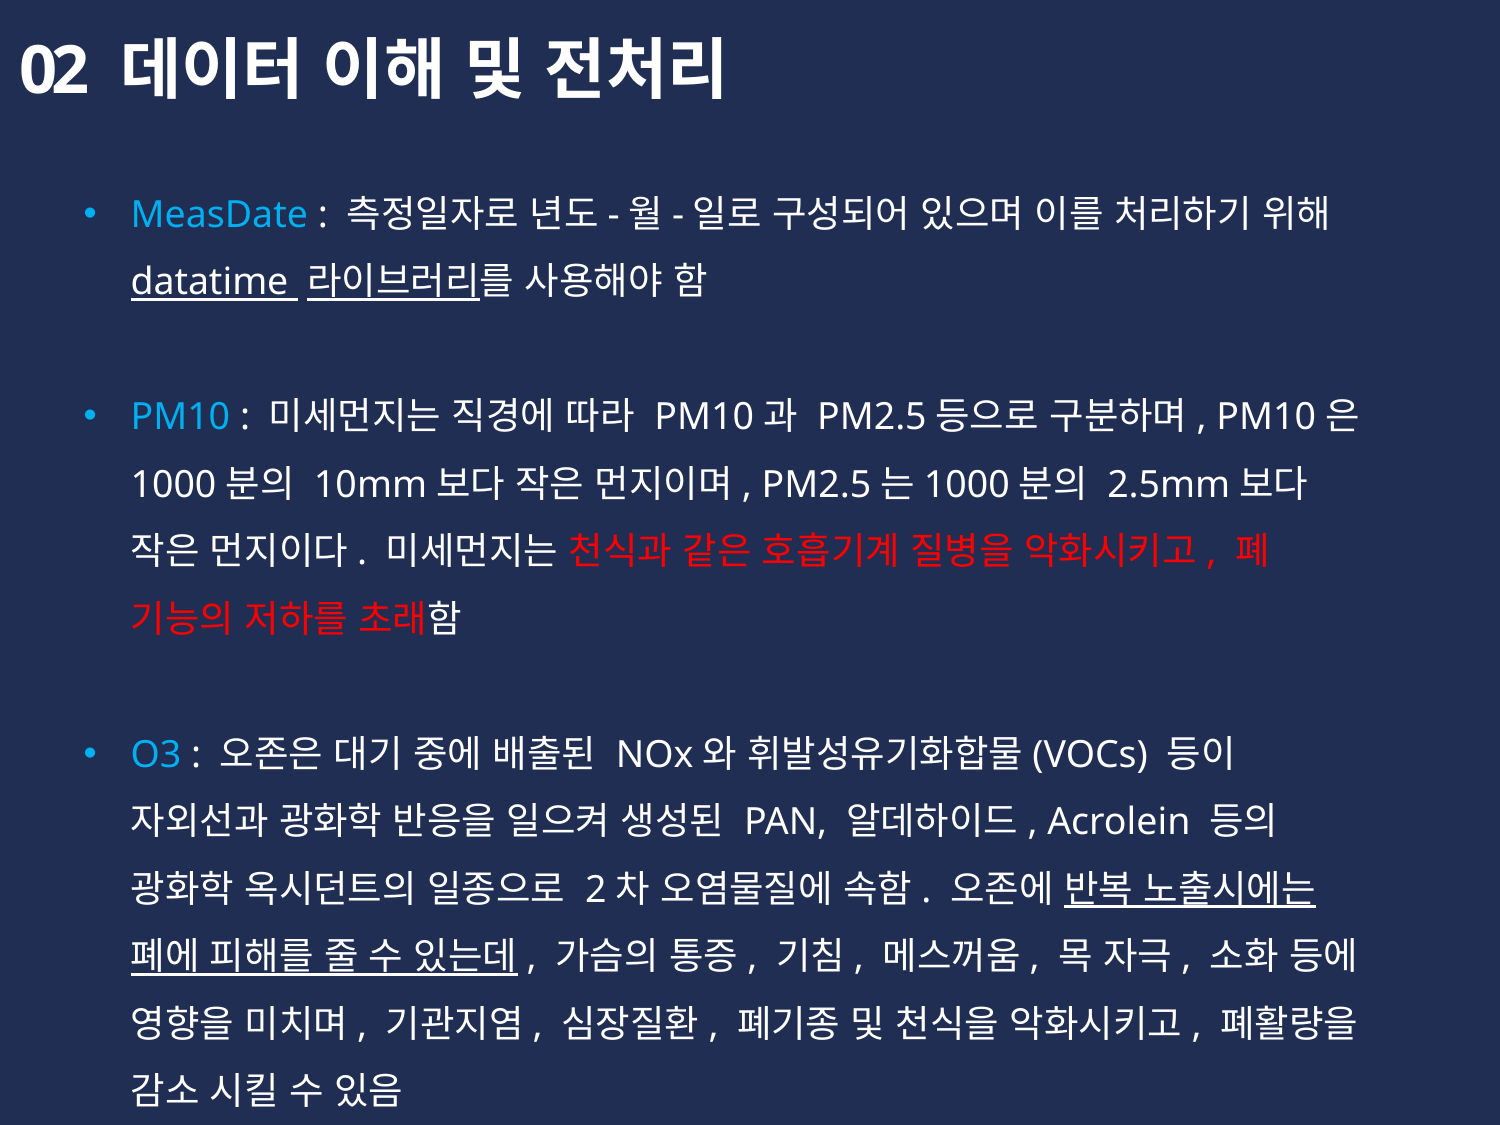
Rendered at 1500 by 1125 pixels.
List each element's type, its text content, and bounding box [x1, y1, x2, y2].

text_box MeasDate : 측정일자로 년도-월-일로 구성되어 있으며 이를 처리하기 위해 datatime 라이브러리를 사용해야 함 PM10 : 미세먼지는 직경에 따라 PM10과 PM2.5등으로 구분하며, PM10은 1000분의 10mm보다 작은 먼지이며, PM2.5는1000분의 2.5mm보다 작은 먼지이다. 미세먼지는 천식과 같은 호흡기계 질병을 악화시키고, 폐 기능의 저하를 초래함 O3 : 오존은 대기 중에 배출된 NOx와 휘발성유기화합물(VOCs) 등이 자외선과 광화학 반응을 일으켜 생성된 PAN, 알데하이드, Acrolein 등의 광화학 옥시던트의 일종으로 2차 오염물질에 속함. 오존에 반복 노출시에는 폐에 피해를 줄 수 있는데, 가슴의 통증, 기침, 메스꺼움, 목 자극, 소화 등에 영향을 미치며, 기관지염, 심장질환, 폐기종 및 천식을 악화시키고, 폐활량을 감소 시킬 수 있음 [0, 119, 1395, 1120]
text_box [4, 18, 1500, 116]
